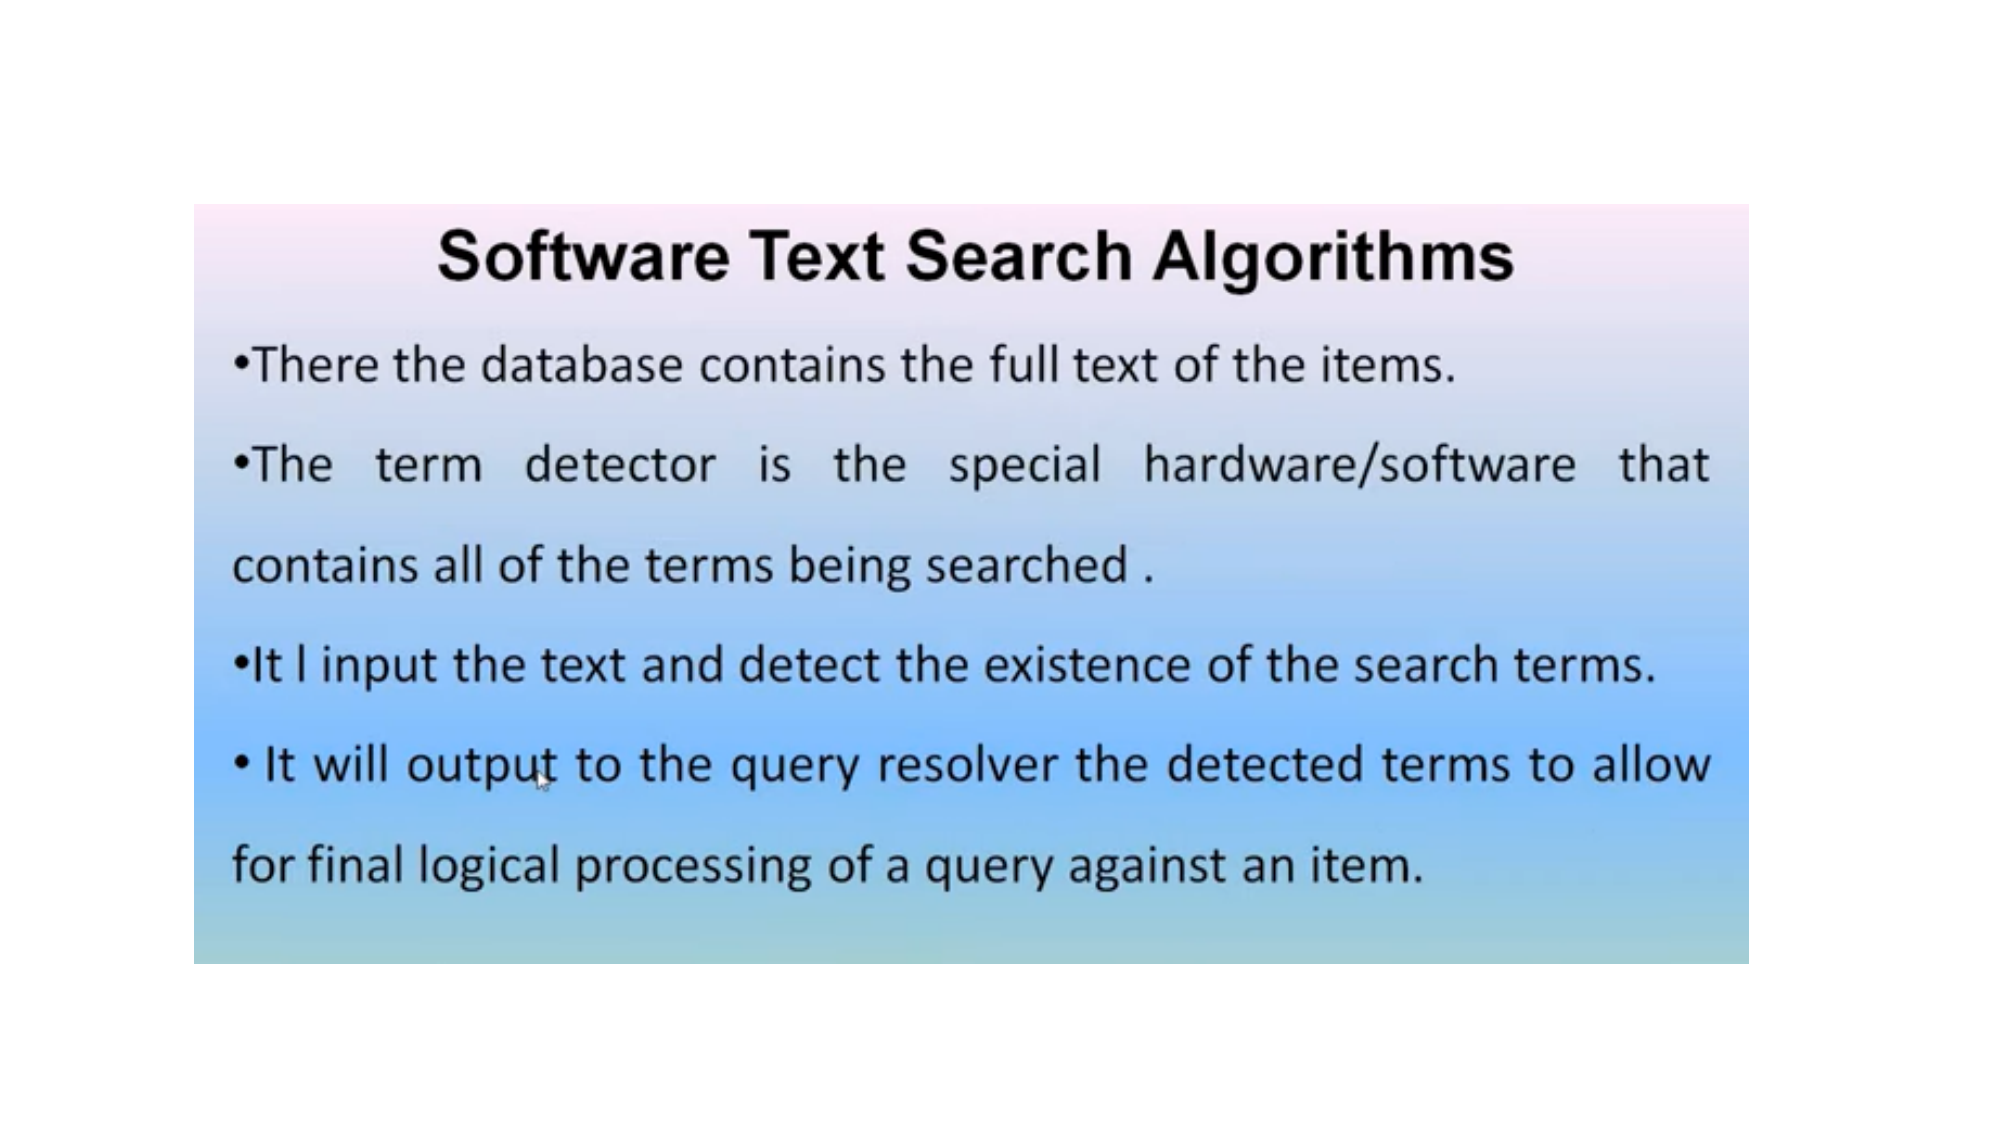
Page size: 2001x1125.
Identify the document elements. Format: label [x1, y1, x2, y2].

picture [194, 204, 1749, 964]
